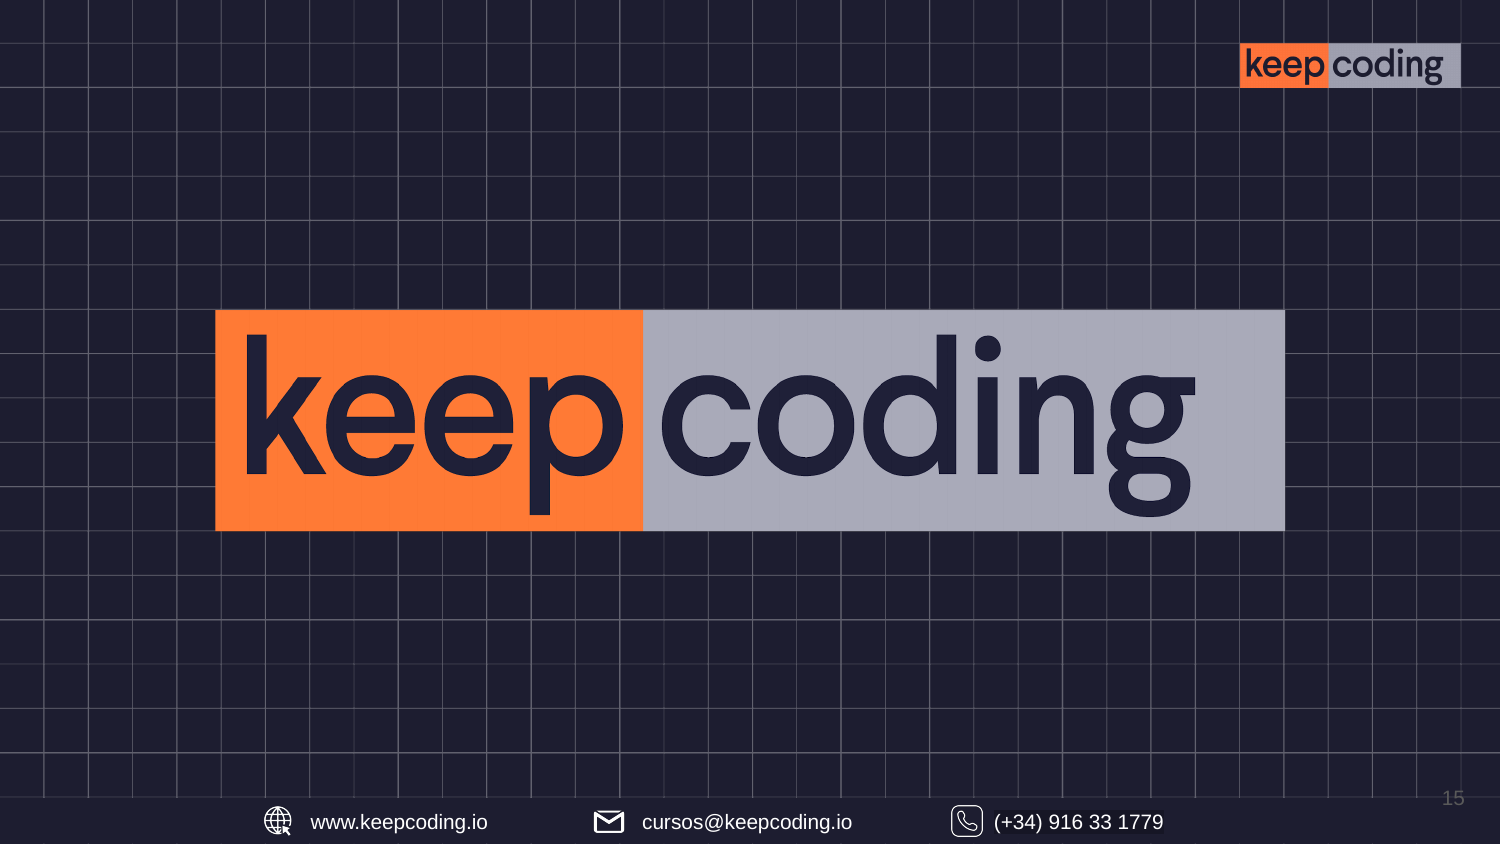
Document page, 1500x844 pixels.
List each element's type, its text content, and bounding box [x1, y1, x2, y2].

slide_number ‹#› [1389, 764, 1480, 830]
picture [948, 802, 986, 840]
picture [1240, 43, 1461, 88]
picture [590, 802, 628, 840]
picture [259, 802, 296, 840]
picture [138, 238, 1366, 603]
